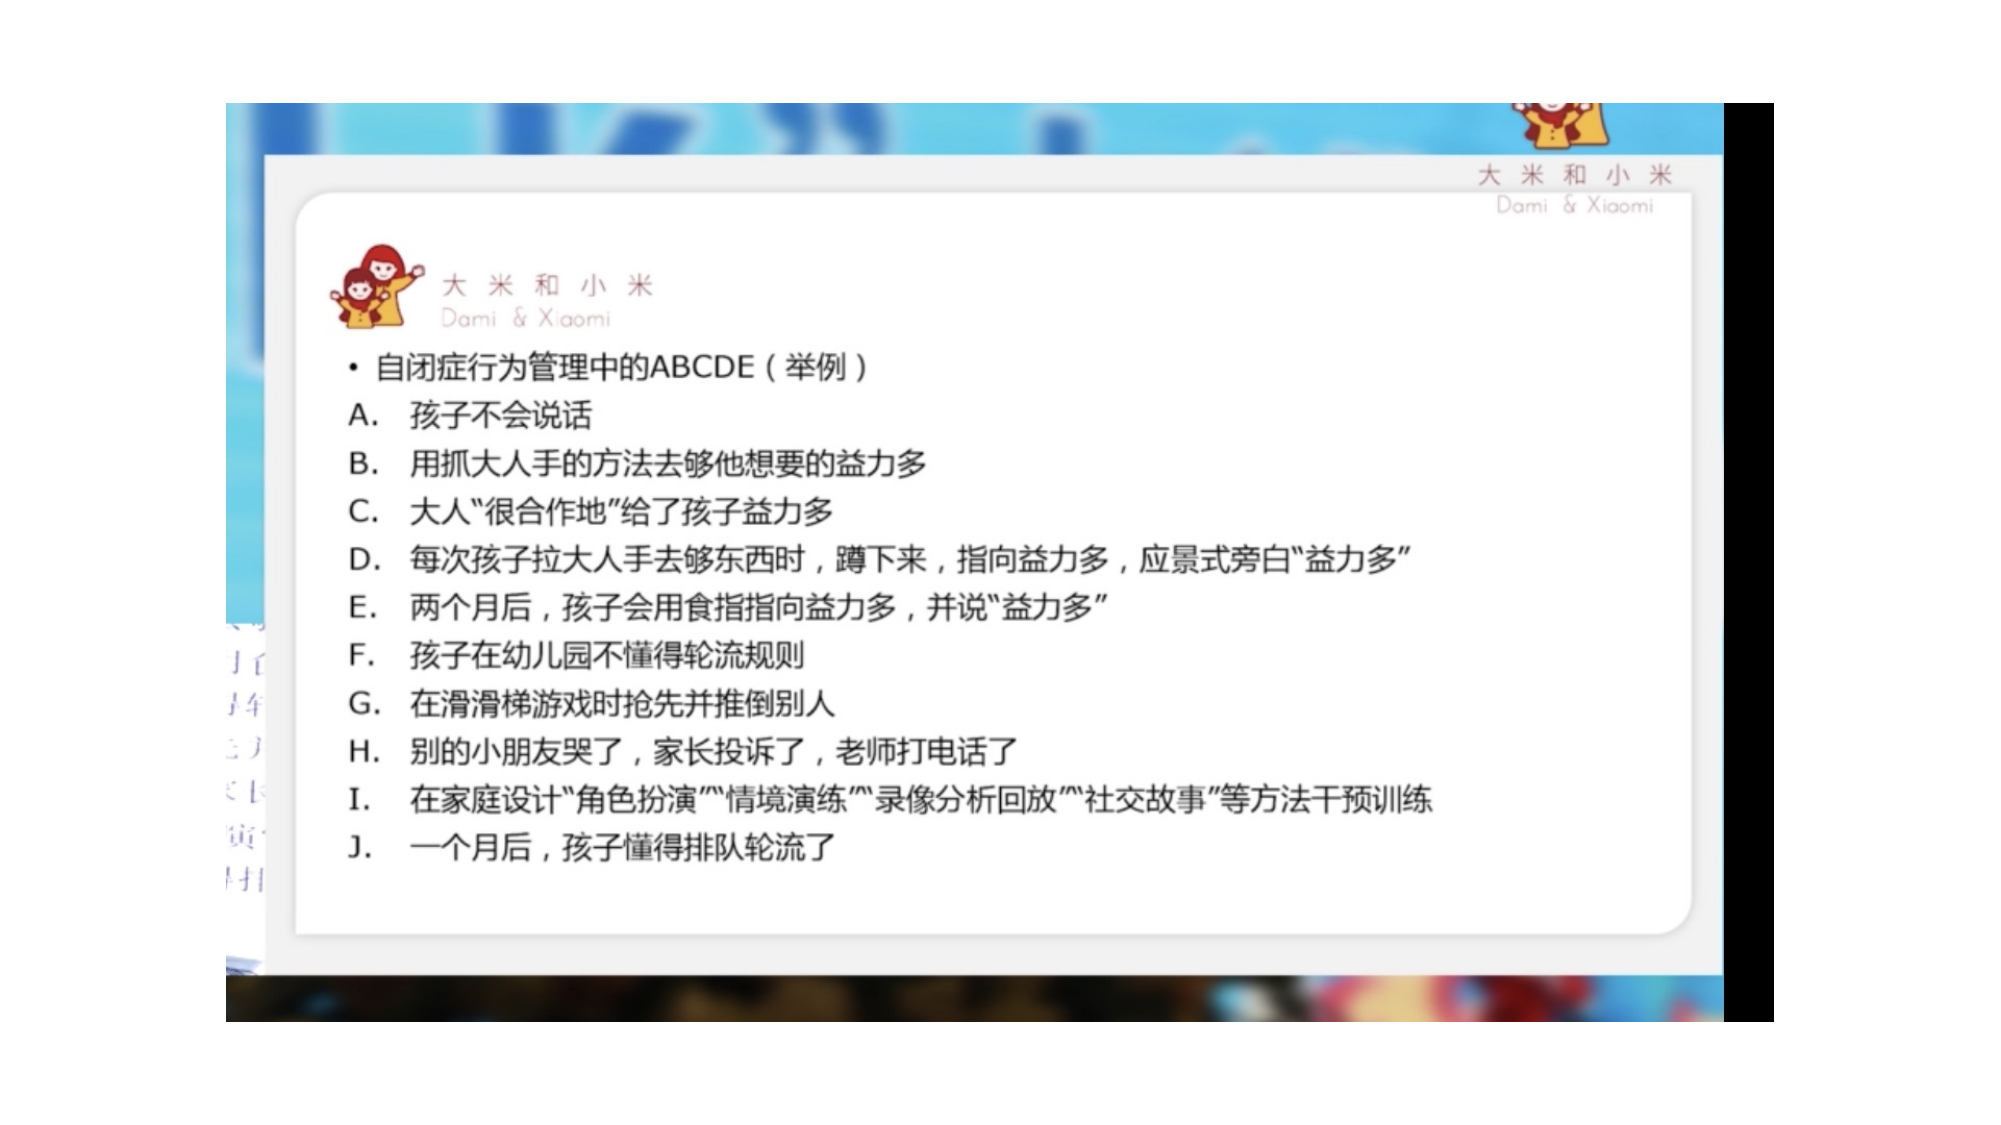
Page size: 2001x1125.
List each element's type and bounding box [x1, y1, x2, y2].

picture [226, 103, 1774, 1022]
